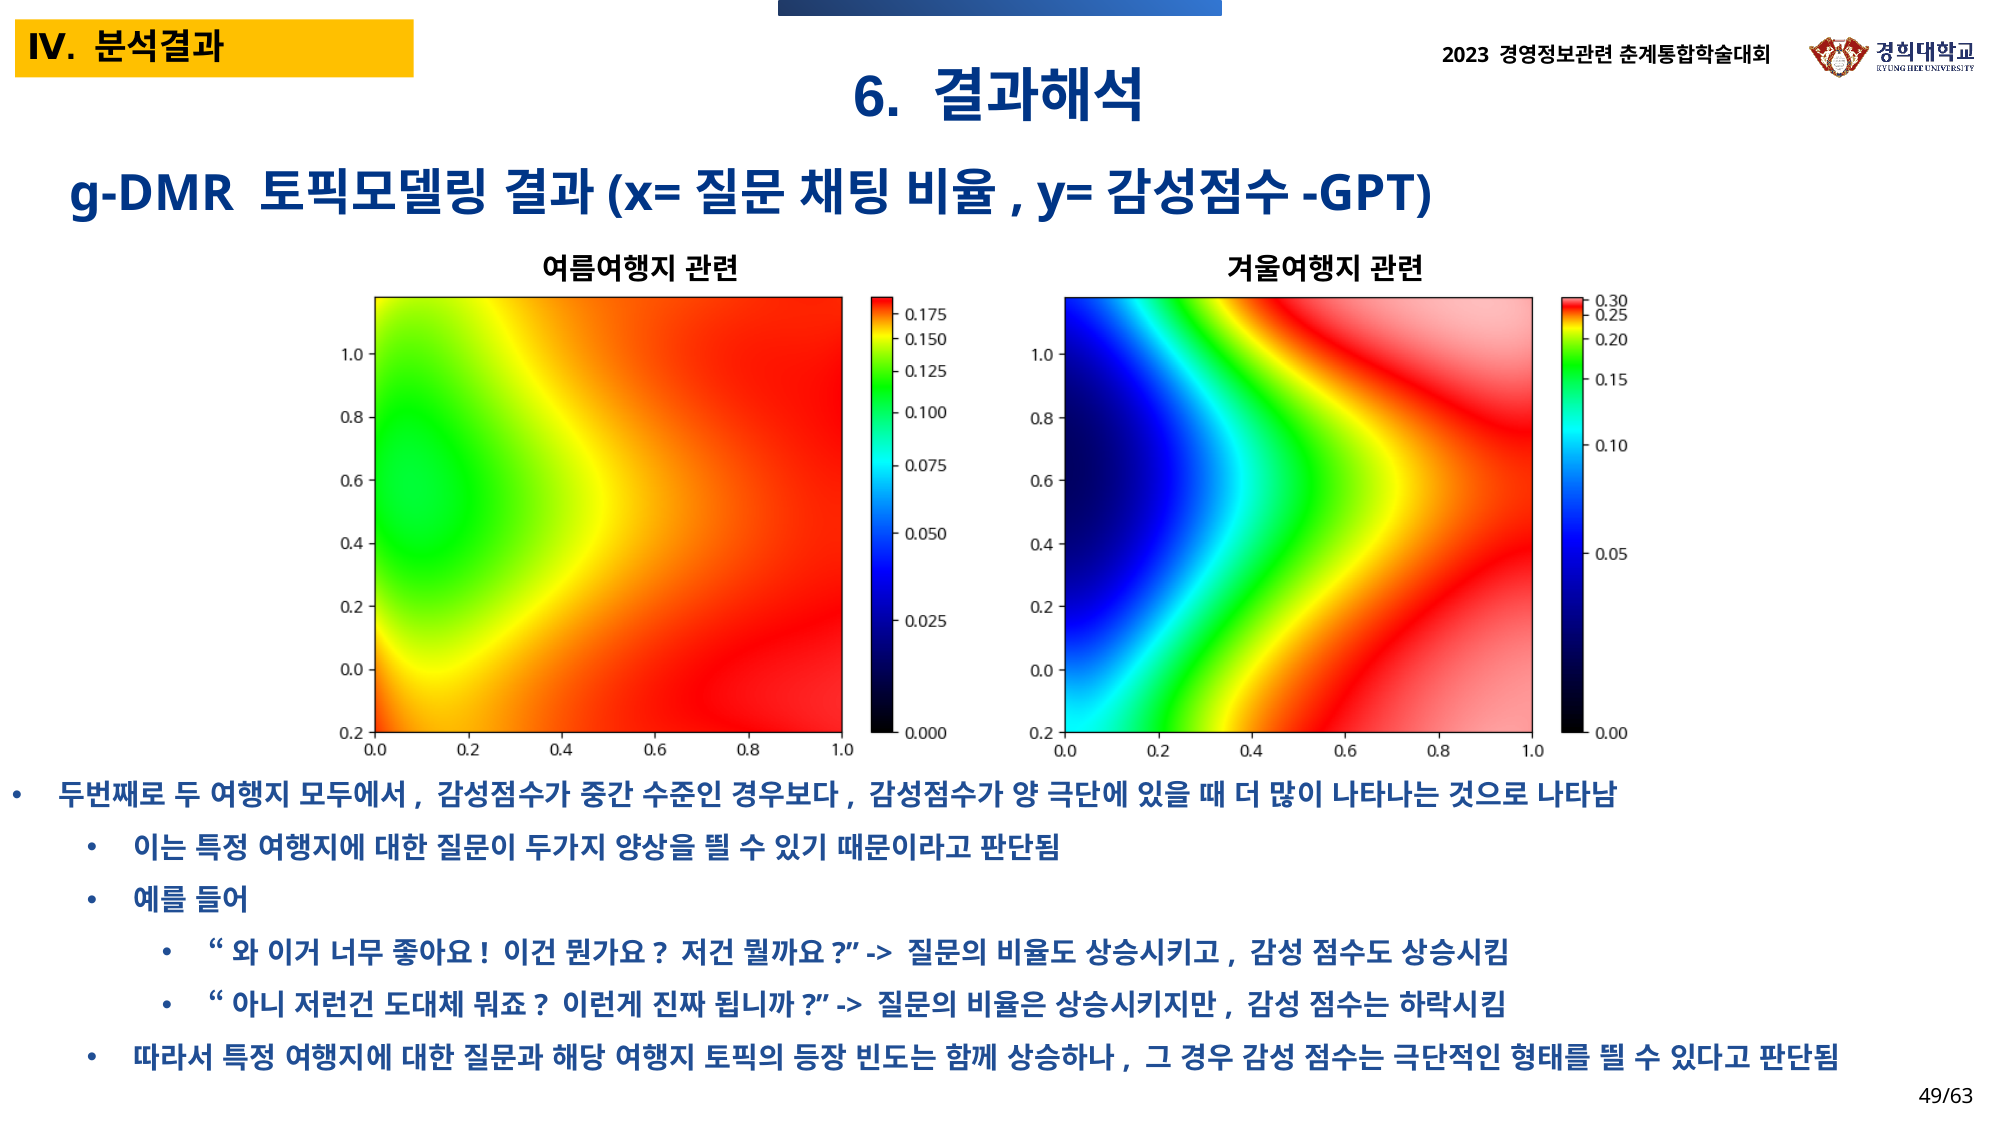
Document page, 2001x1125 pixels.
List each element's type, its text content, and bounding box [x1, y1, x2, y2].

slide_number ‹#›/63 [1538, 1082, 1989, 1119]
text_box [1407, 33, 1974, 78]
text_box 두번째로 두 여행지 모두에서, 감성점수가 중간 수준인 경우보다, 감성점수가 양 극단에 있을 때 더 많이 나타나는 것으로 나타남 이는 특정 여행지에 대한 질문이 두가지 양상을 띌 수 있기 때문이라고 판단됨 예를 들어 “와 이거 너무 좋아요! 이건 뭔가요? 저건 뭘까요?” -> 질문의 비율도 상승시키고, 감성 점수도 상승시킴 “아니 저런건 도대체 뭐죠? 이런게 진짜 됩니까?” -> 질문의 비율은 상승시키지만, 감성 점수는 하락시킴 따라서 특정 여행지에 대한 질문과 해당 여행지 토픽의 등장 빈도는 함께 상승하나, 그 경우 감성 점수는 극단적인 형태를 띌 수 있다고 판단됨 [0, 751, 2000, 1082]
text_box g-DMR 토픽모델링 결과(x=질문 채팅 비율, y=감성점수-GPT) [54, 153, 1597, 229]
text_box [778, 0, 1222, 16]
text_box Ⅳ. 분석결과 [12, 16, 306, 74]
picture [1013, 283, 1639, 772]
picture [323, 285, 959, 772]
text_box 여름여행지 관련 [349, 242, 933, 284]
text_box 겨울여행지 관련 [1034, 242, 1618, 281]
text_box 6. 결과해석 [540, 50, 1459, 136]
text_box [15, 19, 414, 78]
